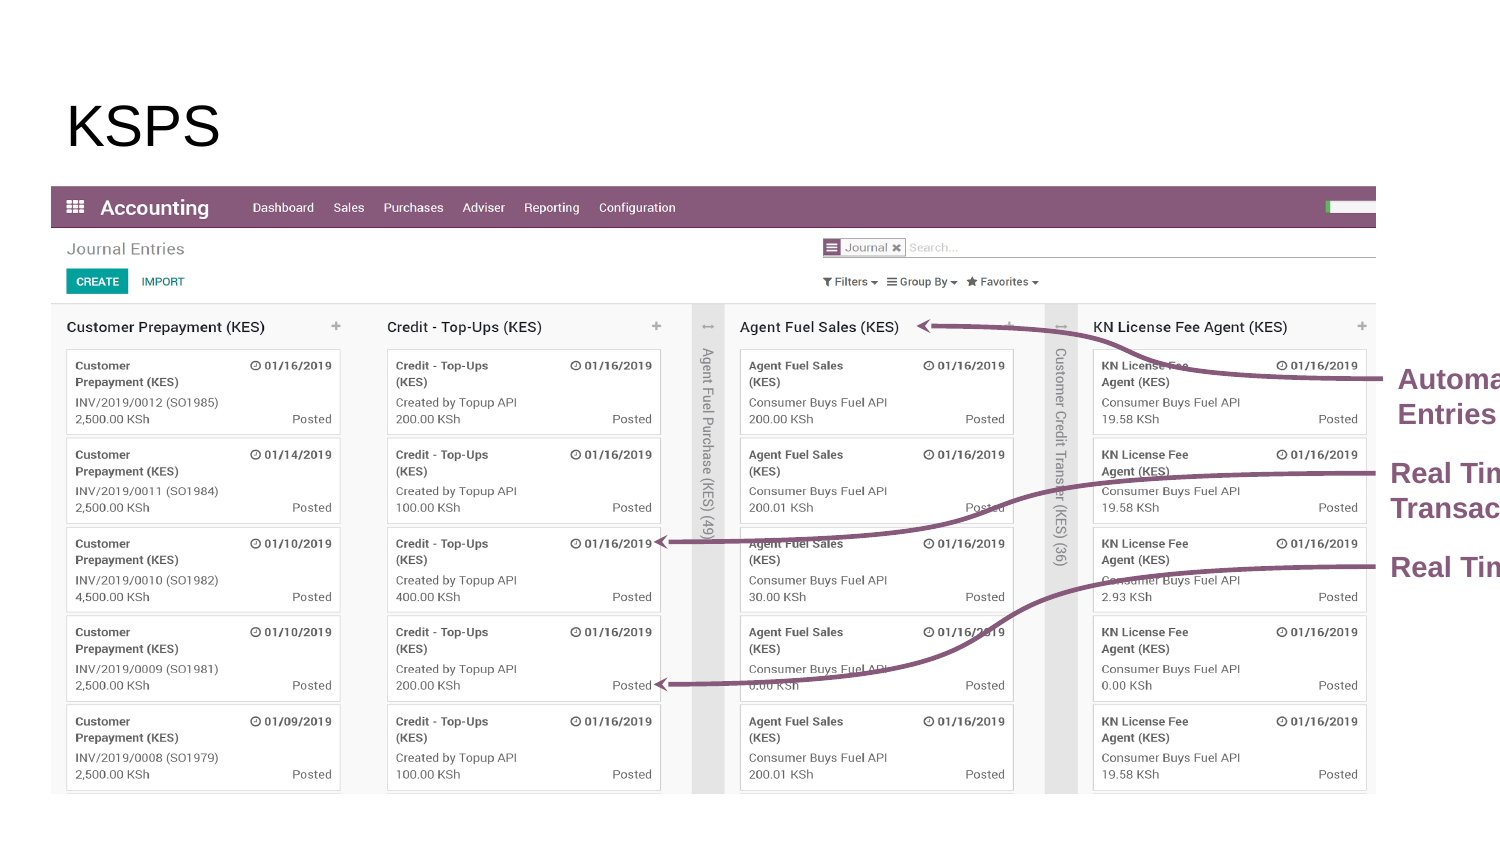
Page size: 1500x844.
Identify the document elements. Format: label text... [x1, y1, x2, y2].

text_box Automated Financial Entries [1382, 344, 1500, 413]
picture [50, 186, 1376, 794]
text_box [916, 325, 1383, 379]
text_box Real Time Postings [1380, 532, 1500, 601]
text_box Real Time Transactions [1380, 439, 1500, 507]
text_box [653, 473, 1376, 543]
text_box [653, 566, 1376, 685]
title KSPS [51, 72, 1449, 167]
